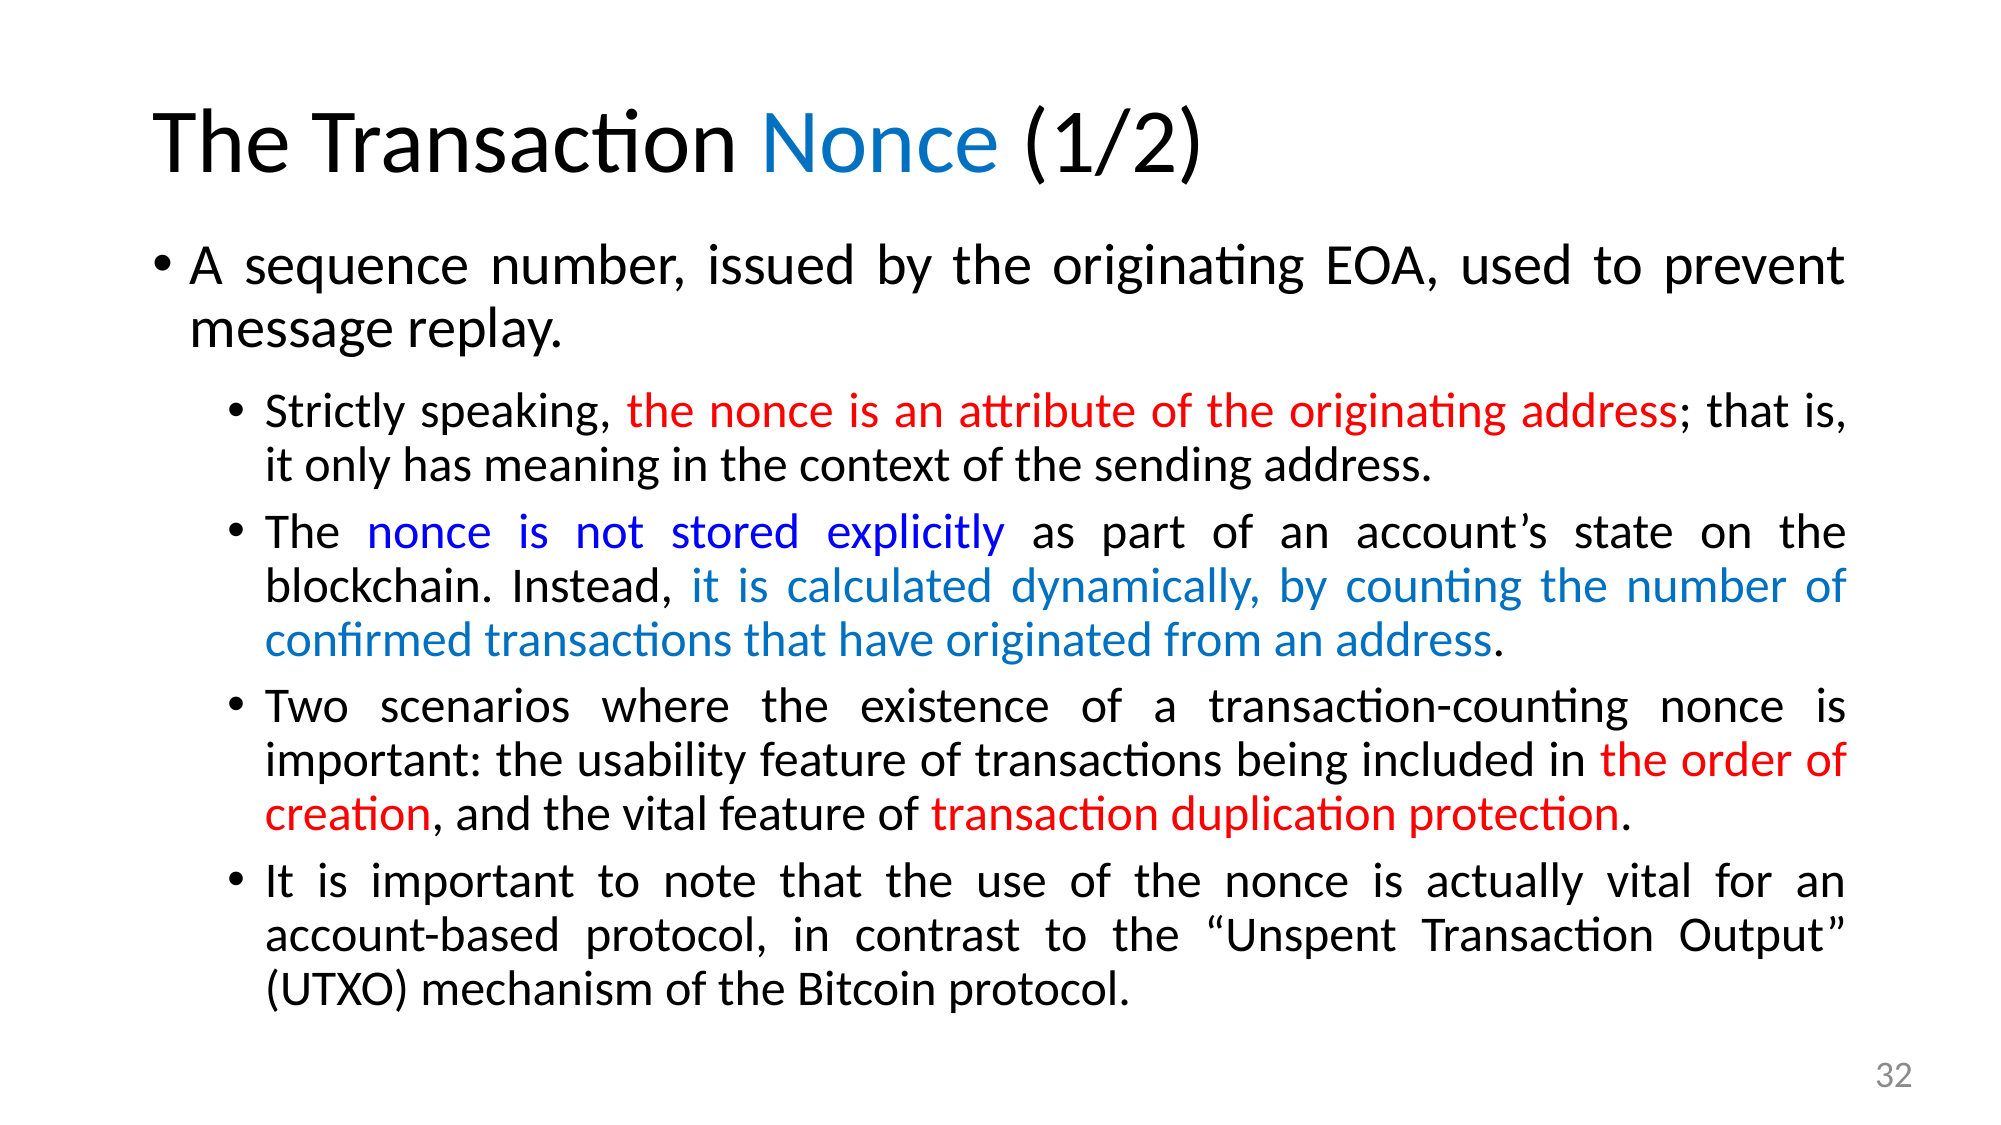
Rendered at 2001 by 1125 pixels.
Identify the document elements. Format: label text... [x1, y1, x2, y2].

slide_number 32 [1477, 1042, 1928, 1103]
title The Transaction Nonce (1/2) [137, 59, 1863, 226]
list A sequence number, issued by the originating EOA, used to prevent message replay. Strictly speaking, the nonce is an attribute of the originating address; that is, it only has meaning in the context of the sending address. The nonce is not stored explicitly as part of an account’s state on the blockchain. Instead, it is calculated dynamically, by counting the number of confirmed transactions that have originated from an address. Two scenarios where the existence of a transaction-counting nonce is important: the usability feature of transactions being included in the order of creation, and the vital feature of transaction duplication protection. It is important to note that the use of the nonce is actually vital for an account-based protocol, in contrast to the “Unspent Transaction Output” (UTXO) mechanism of the Bitcoin protocol. [137, 226, 1863, 1048]
